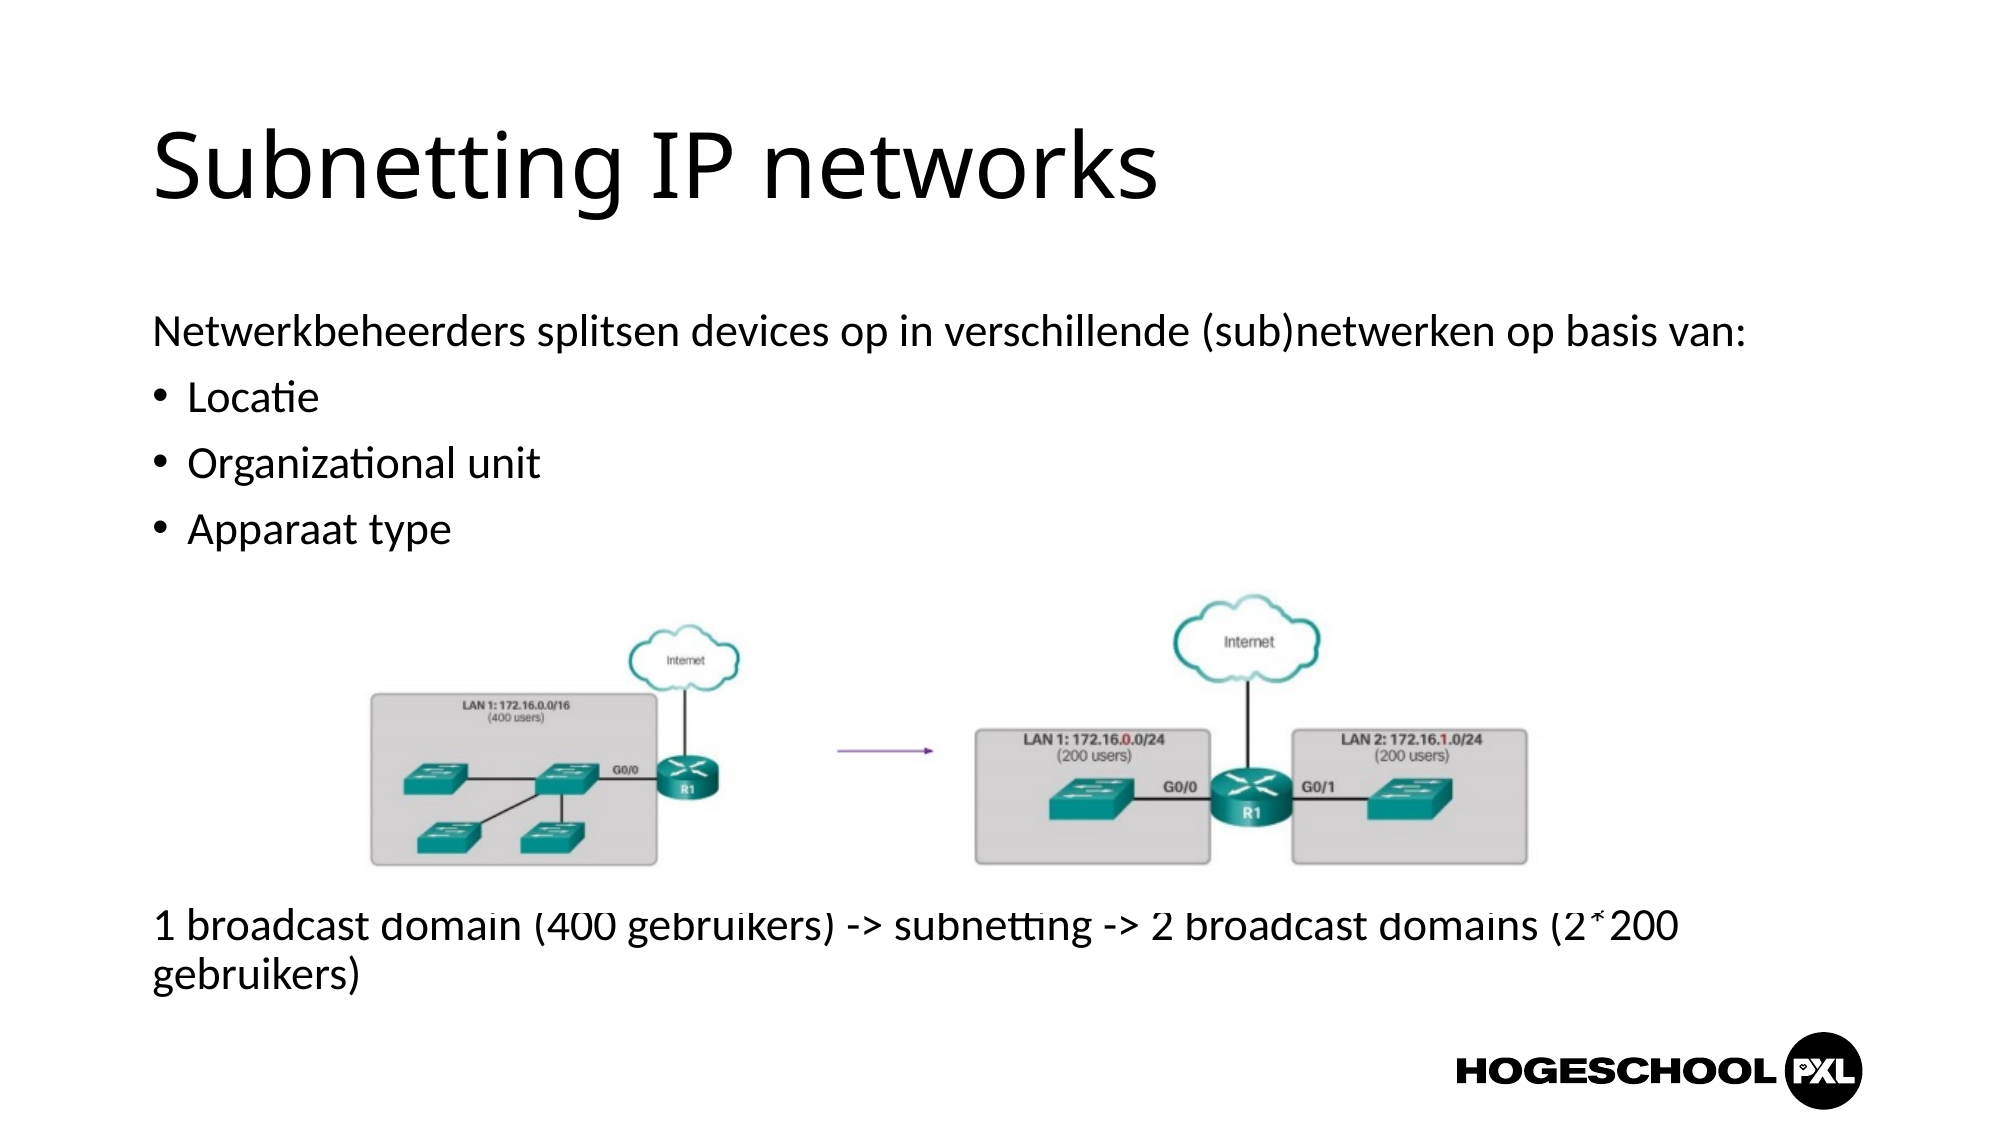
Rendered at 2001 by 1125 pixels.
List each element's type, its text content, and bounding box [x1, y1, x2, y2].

list Netwerkbeheerders splitsen devices op in verschillende (sub)netwerken op basis van: Locatie Organizational unit Apparaat type 1 broadcast domain (400 gebruikers) -> subnetting -> 2 broadcast domains (2*200 gebruikers) [137, 299, 1863, 1014]
picture [303, 576, 1601, 913]
title Subnetting IP networks [137, 59, 1863, 278]
